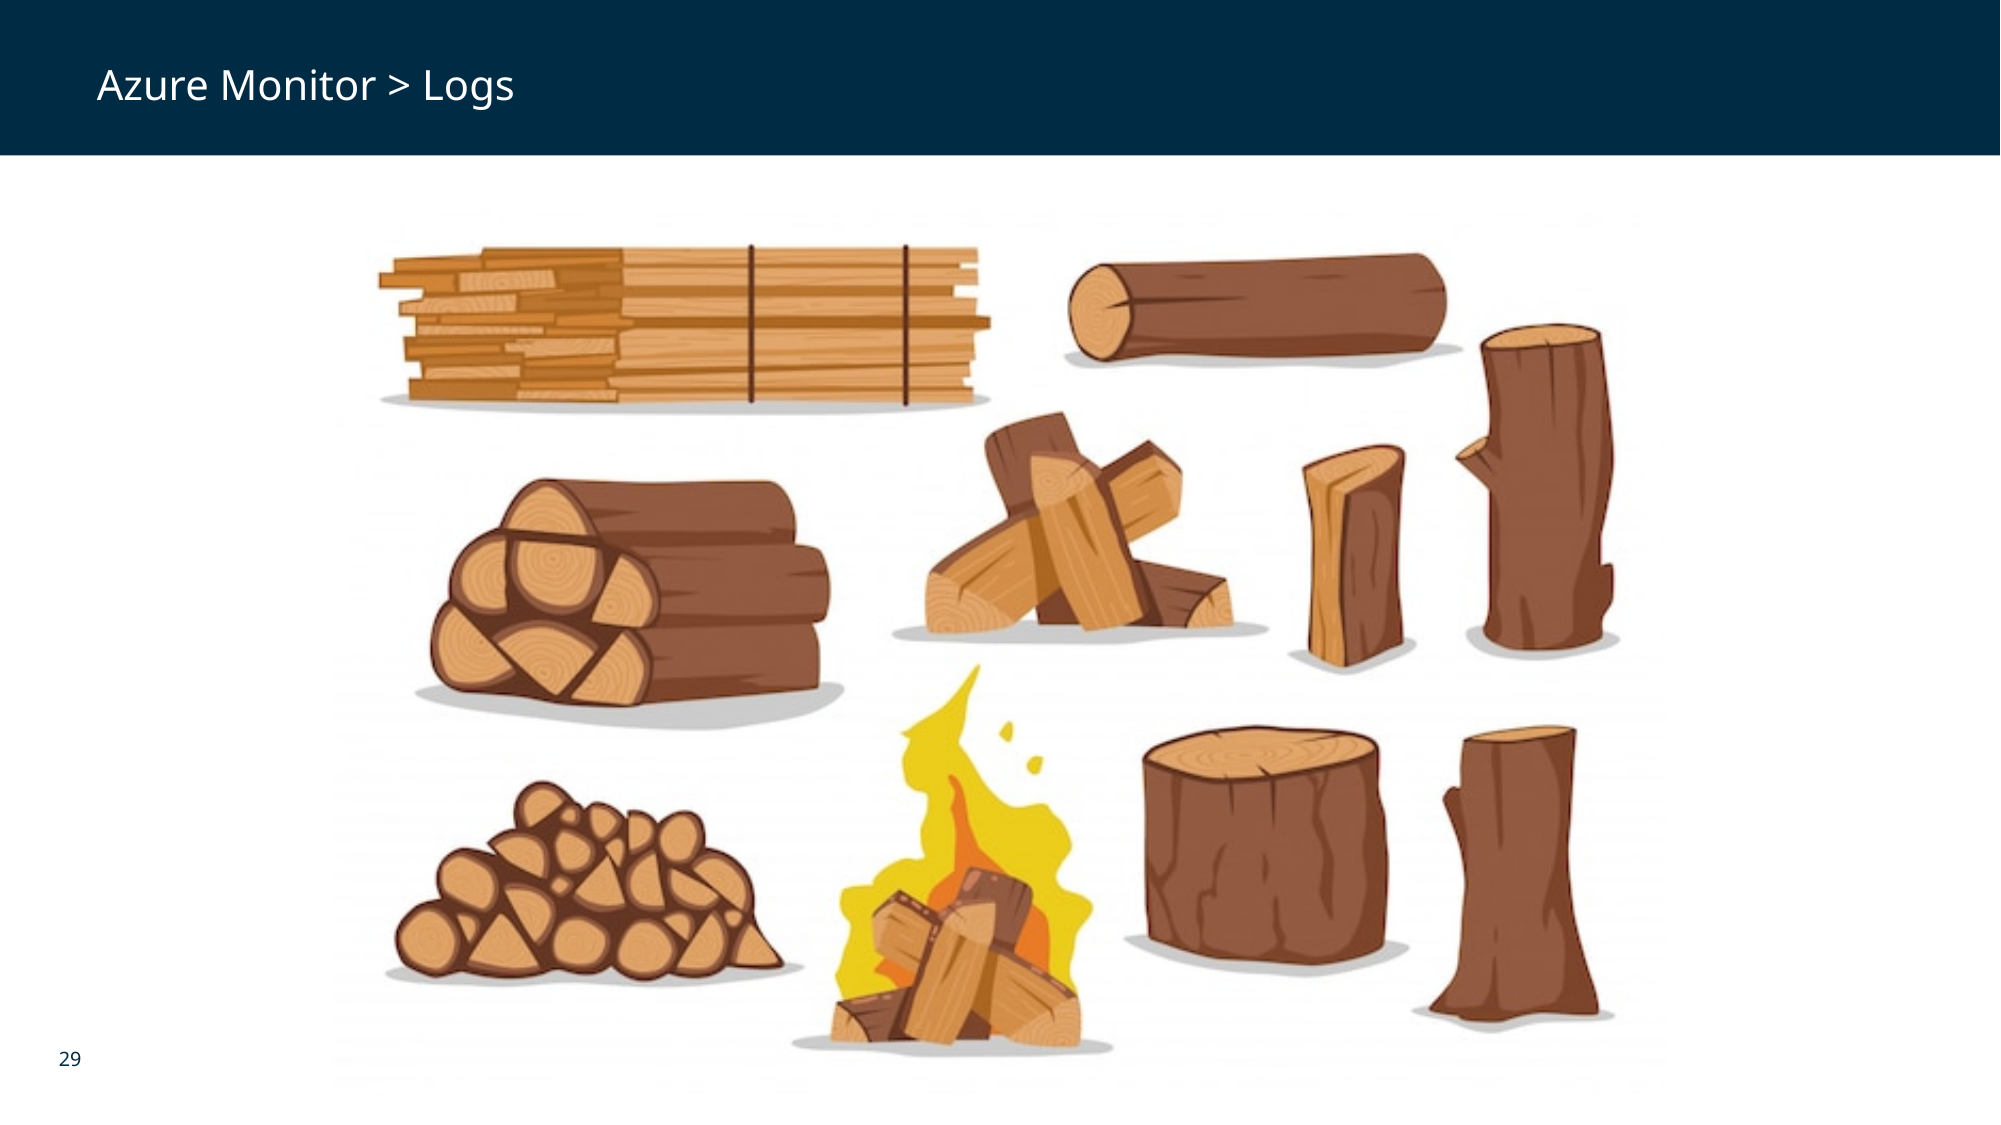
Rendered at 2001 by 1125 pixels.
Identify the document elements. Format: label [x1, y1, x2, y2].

text_box [0, 0, 2000, 156]
picture [333, 207, 1667, 1096]
